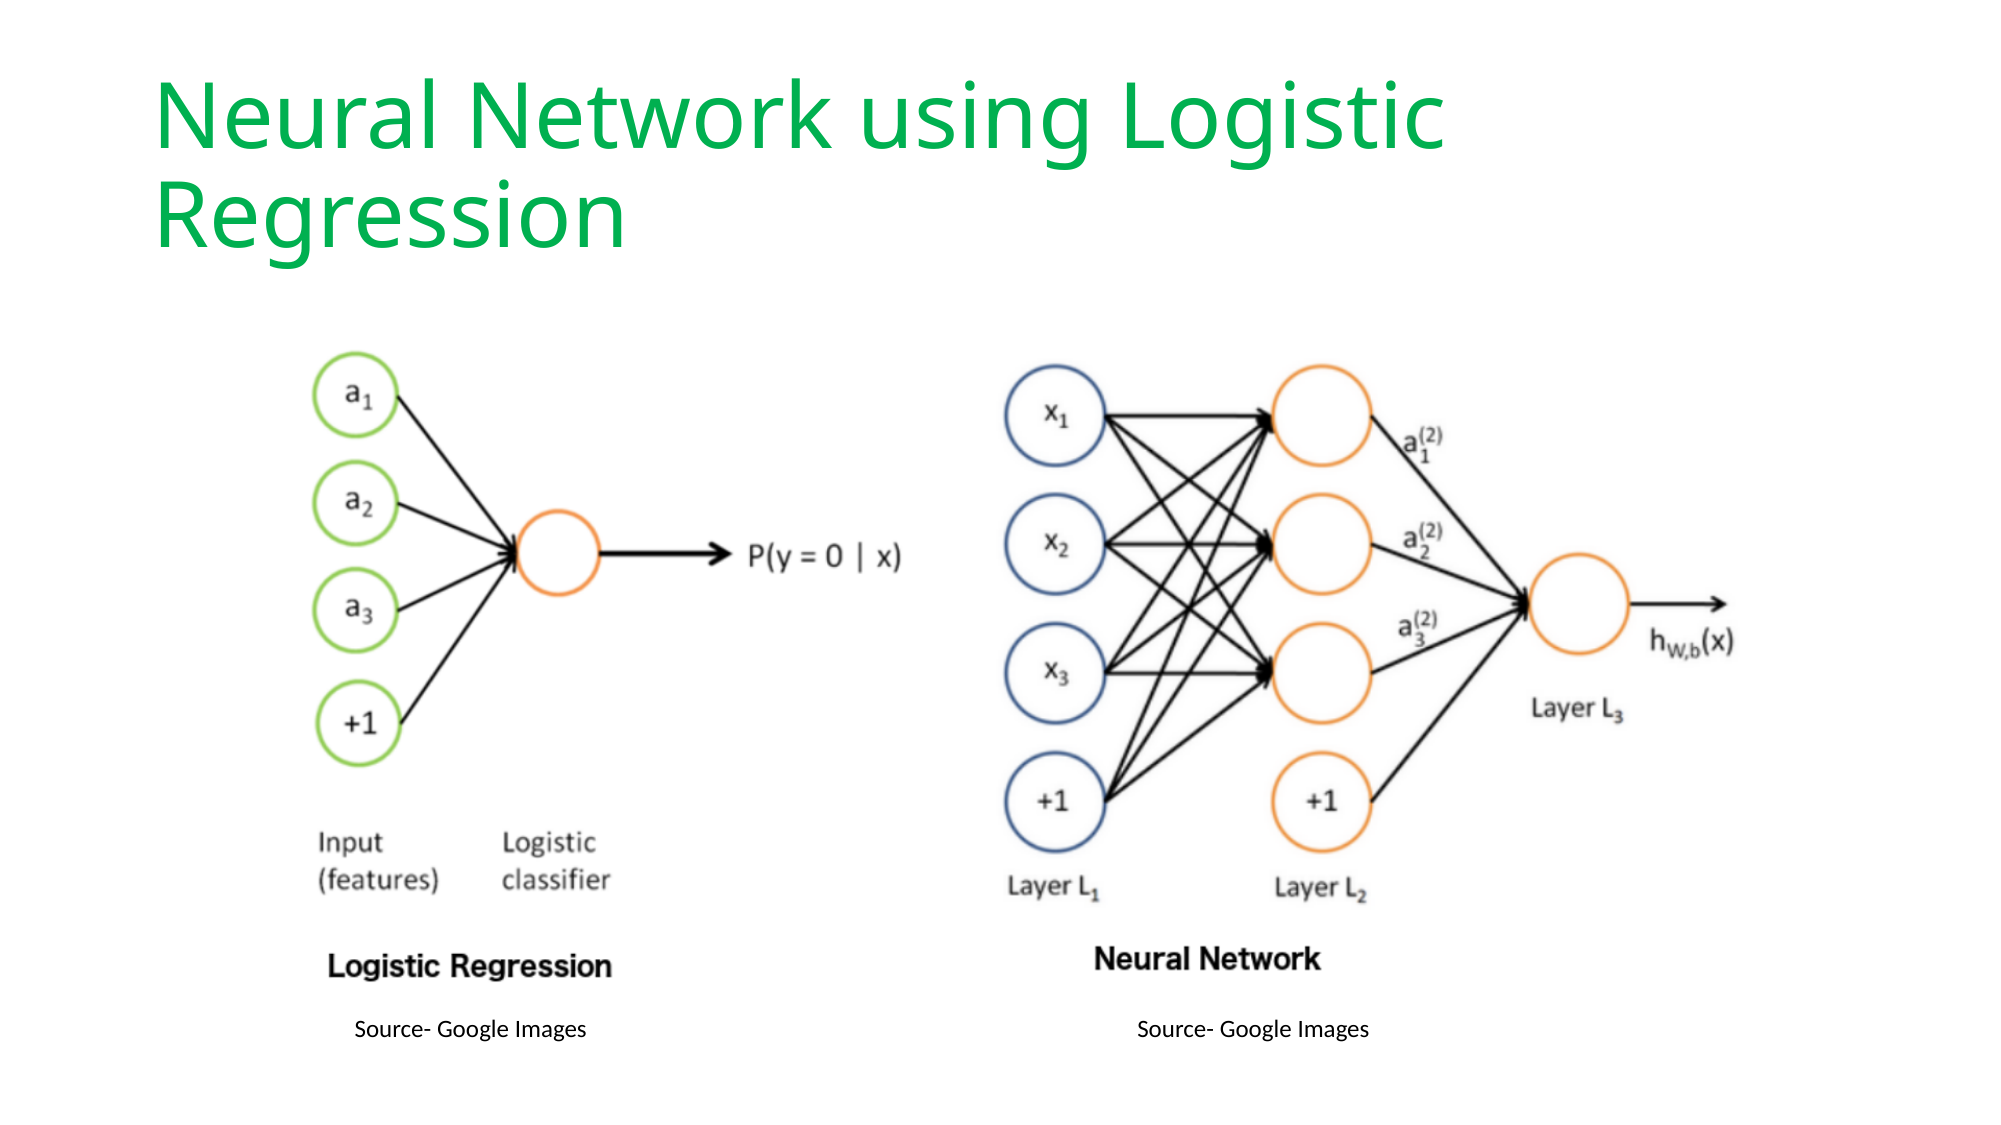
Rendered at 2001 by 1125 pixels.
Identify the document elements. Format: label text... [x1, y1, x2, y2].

text_box Source- Google Images [339, 1005, 603, 1050]
title Neural Network using Logistic Regression [137, 59, 1863, 278]
text_box Source- Google Images [1122, 1005, 1385, 1050]
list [253, 308, 1747, 1005]
